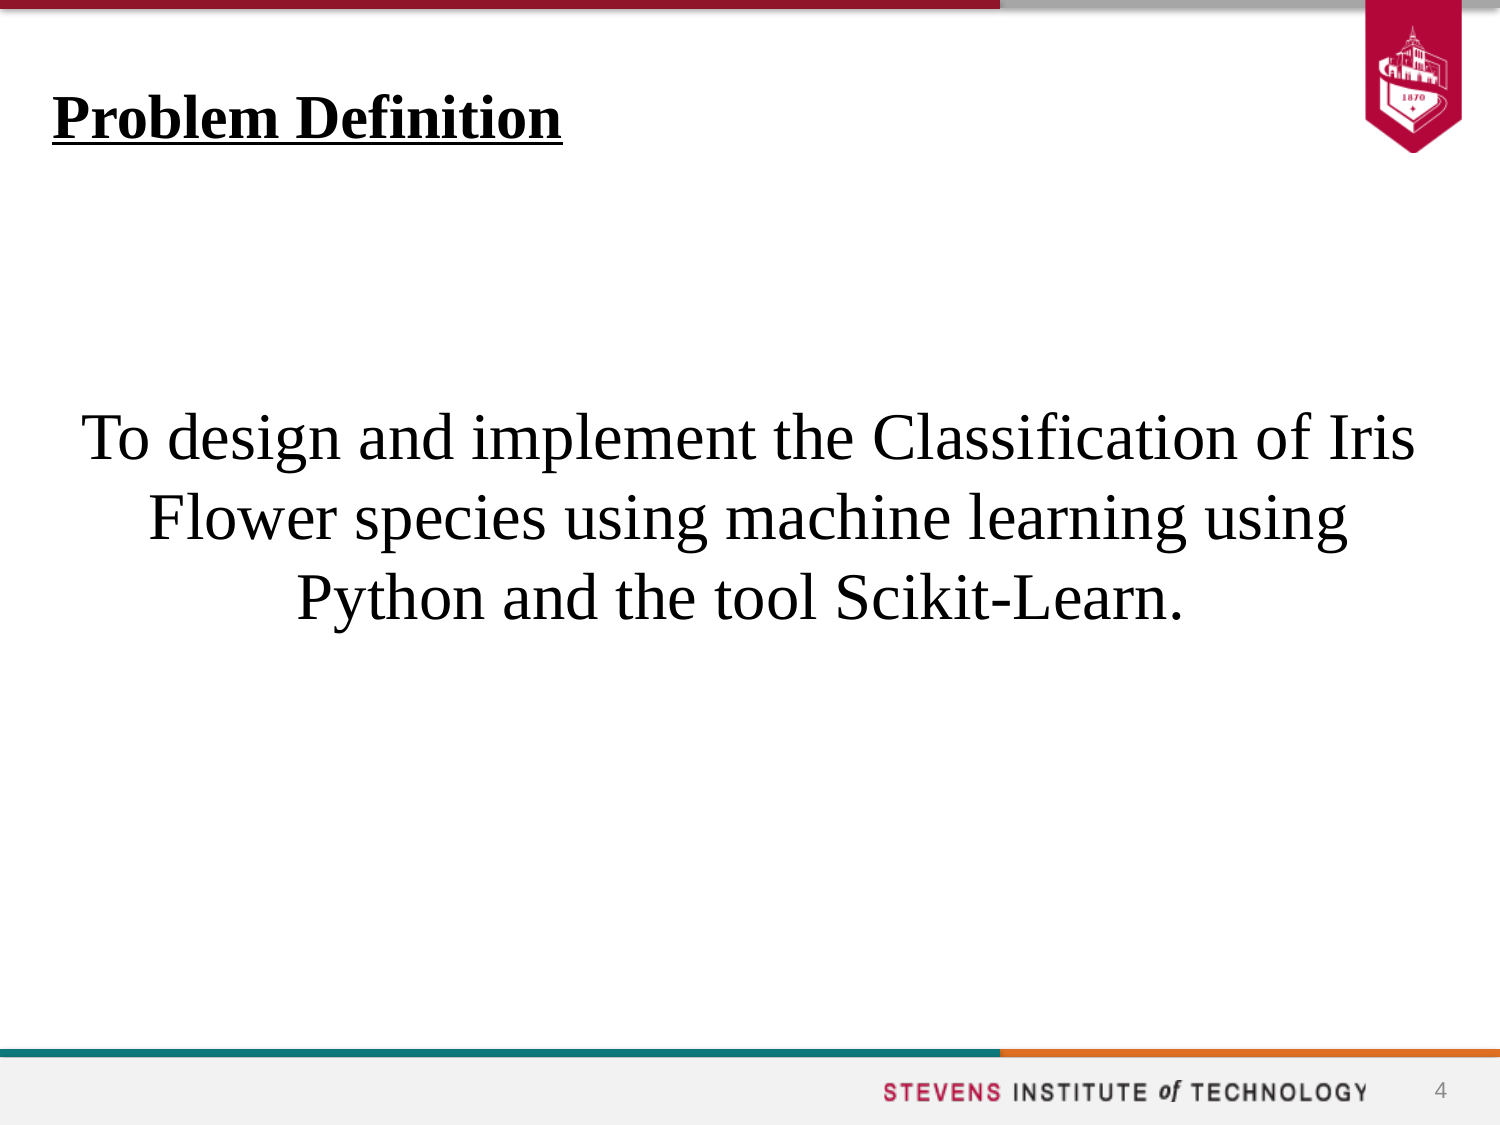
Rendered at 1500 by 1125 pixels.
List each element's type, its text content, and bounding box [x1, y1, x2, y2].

title Problem Definition [37, 68, 1236, 157]
list To design and implement the Classification of Iris Flower species using machine learning using Python and the tool Scikit-Learn. [37, 280, 1463, 1000]
slide_number 4 [1401, 1059, 1481, 1120]
